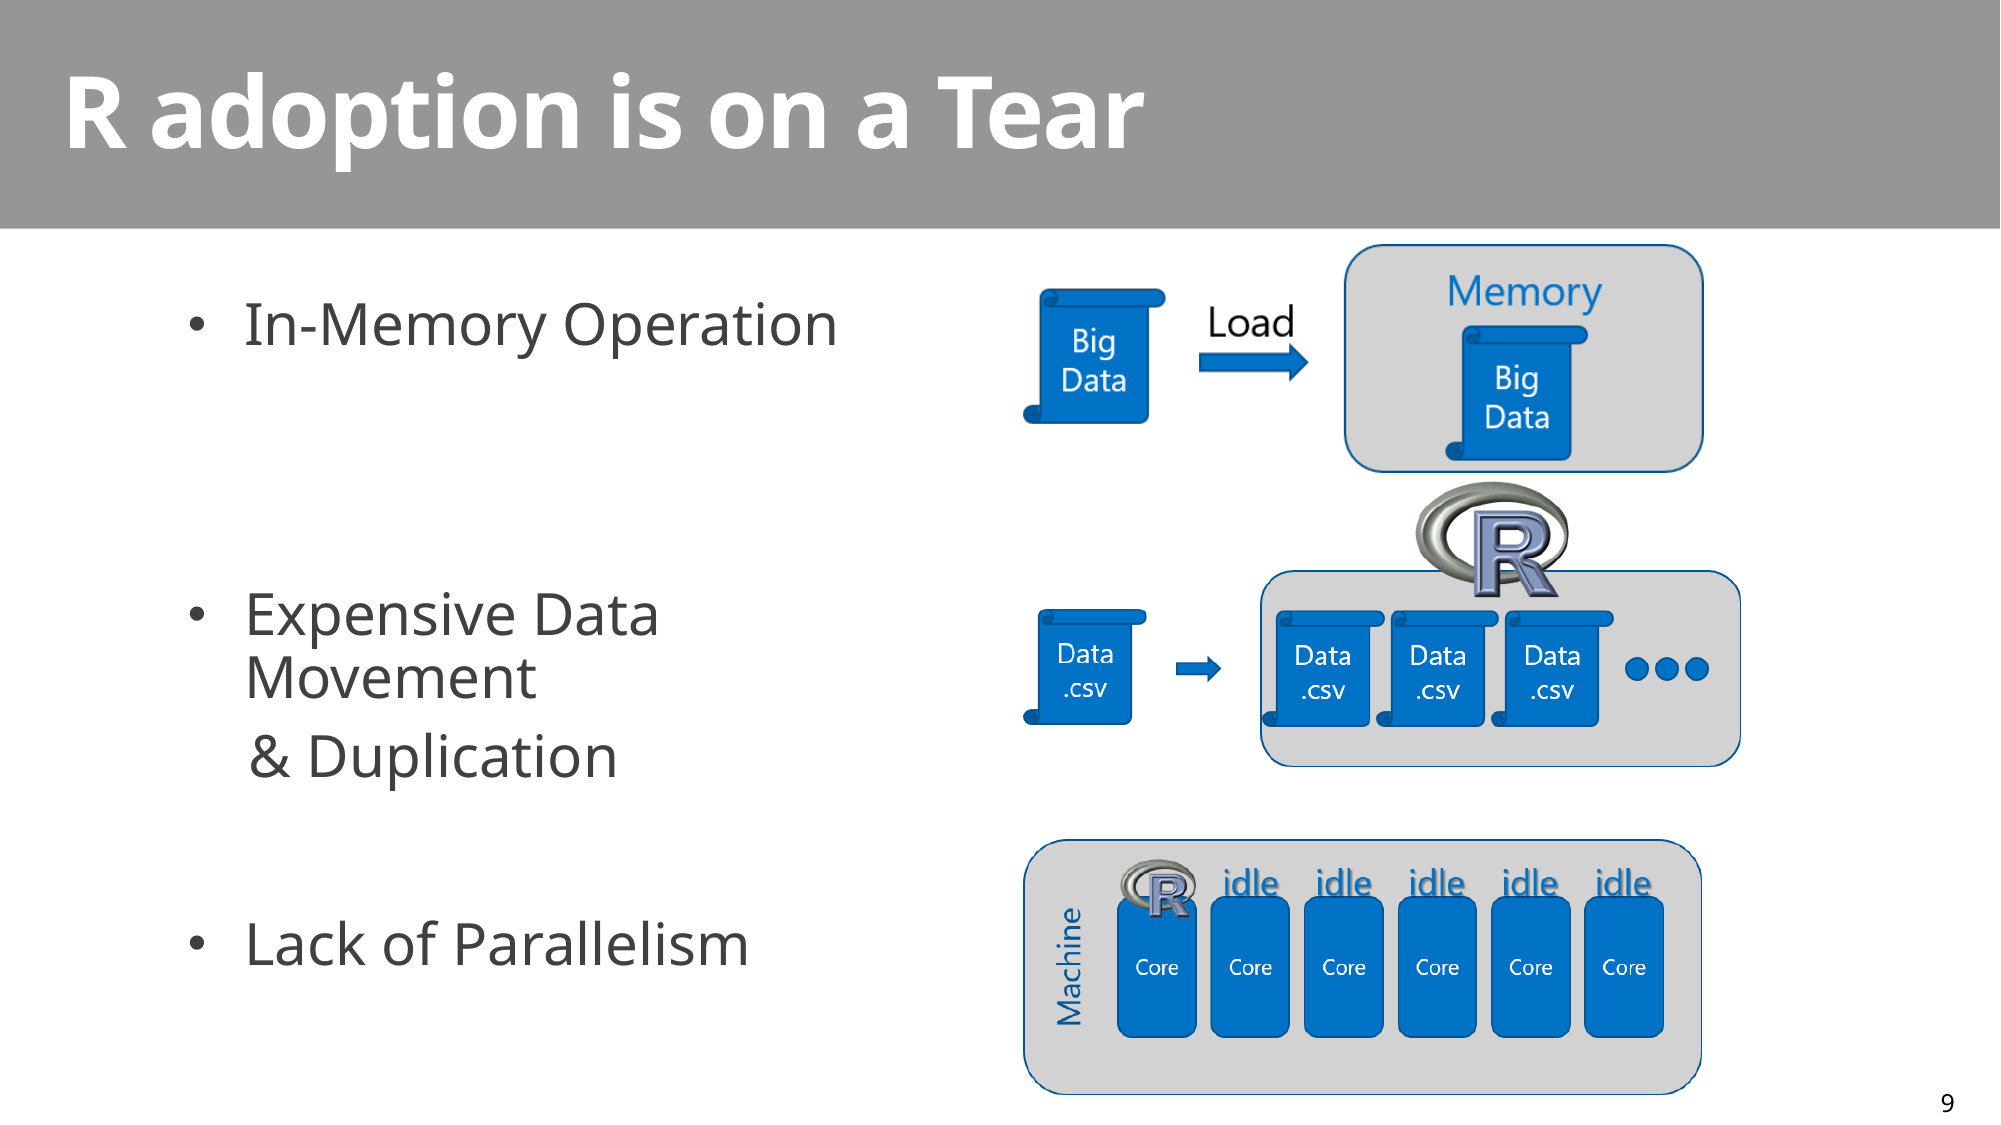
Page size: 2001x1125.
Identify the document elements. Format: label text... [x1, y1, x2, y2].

text_box Expensive Data Movement & Duplication [165, 578, 967, 767]
picture [1023, 243, 1704, 473]
picture [1023, 839, 1702, 1095]
picture [1023, 481, 1741, 767]
text_box [0, 0, 2000, 229]
text_box In-Memory Operation [164, 288, 885, 414]
text_box 9 [1925, 1079, 2000, 1125]
title R adoption is on a Tear [37, 47, 1391, 196]
text_box Lack of Parallelism [165, 907, 967, 1027]
